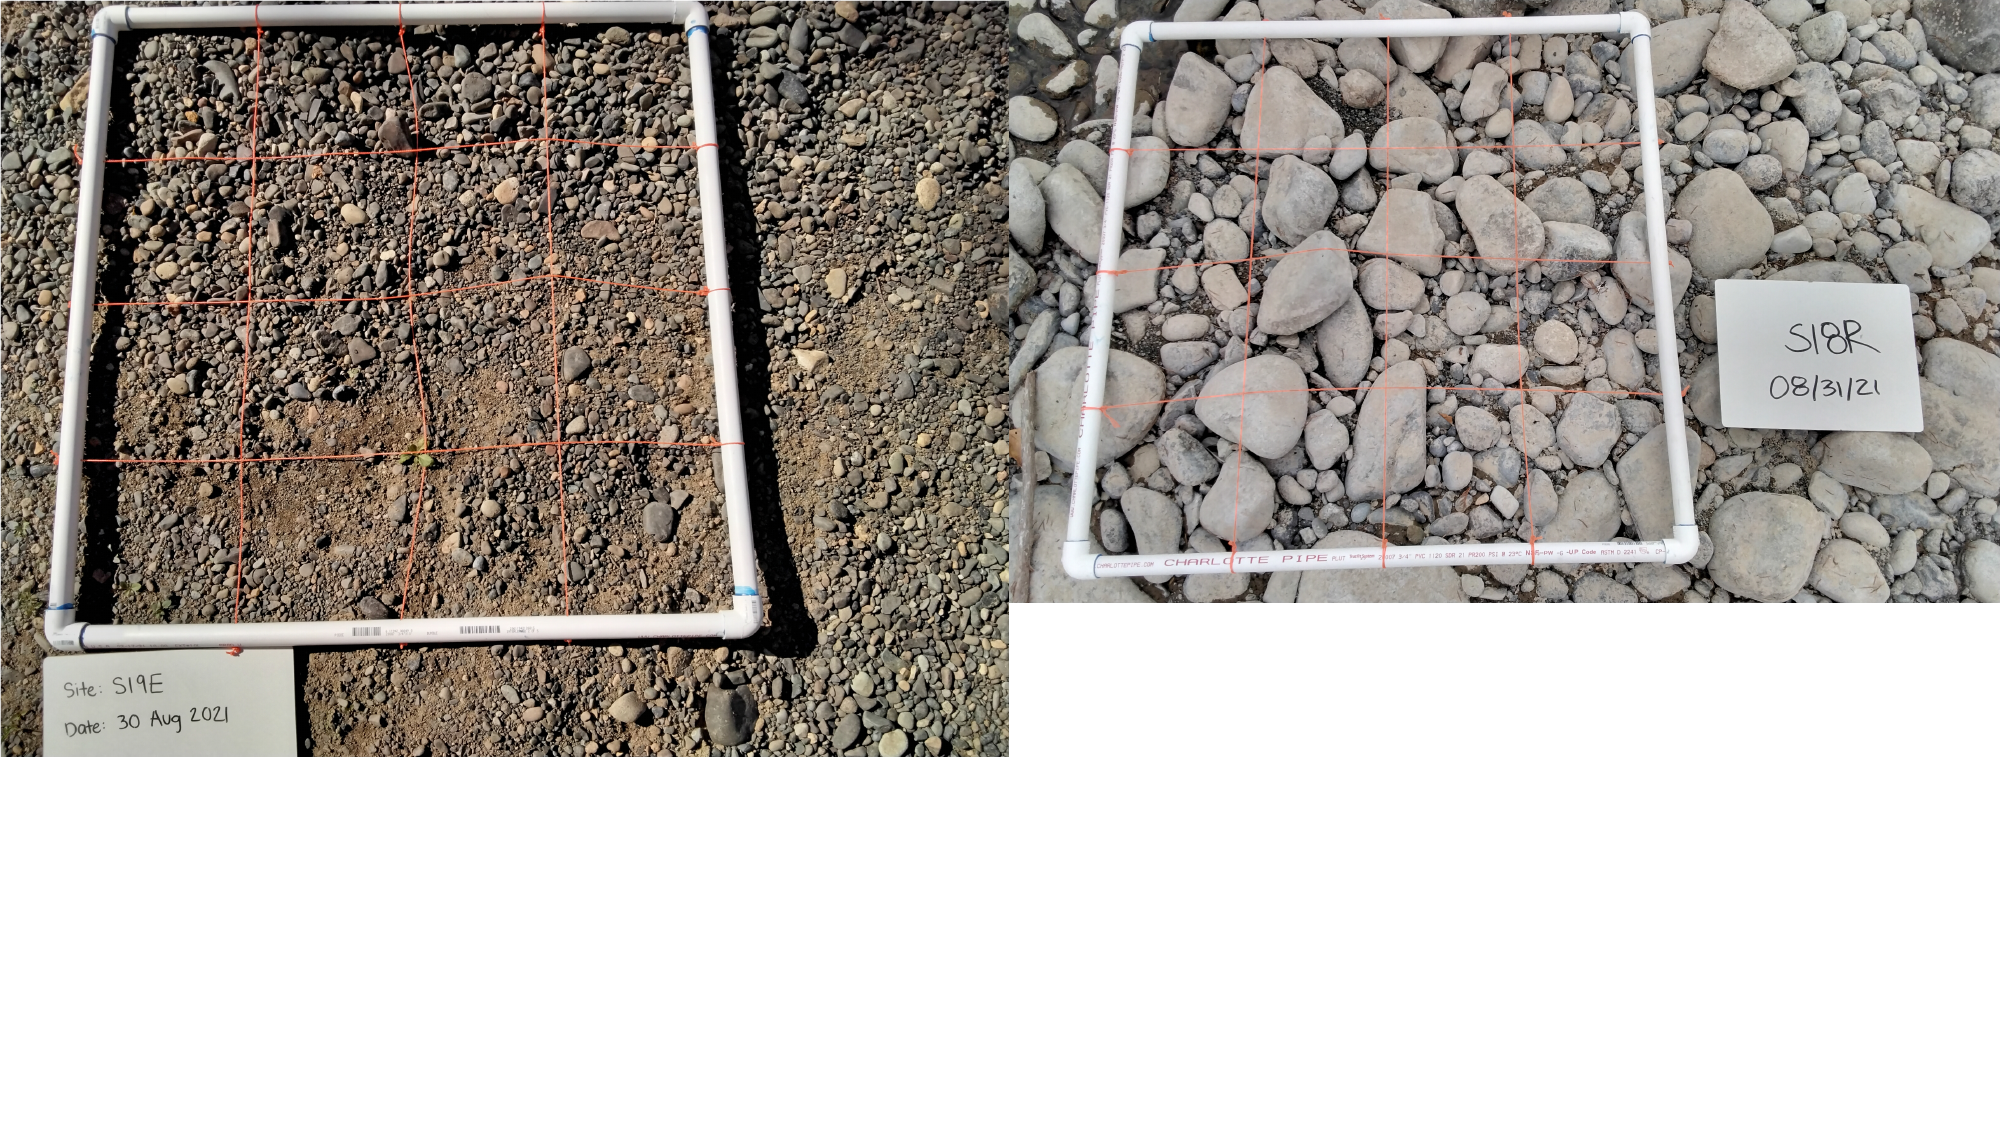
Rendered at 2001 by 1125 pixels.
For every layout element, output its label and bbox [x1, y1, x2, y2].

picture [0, 0, 2000, 757]
